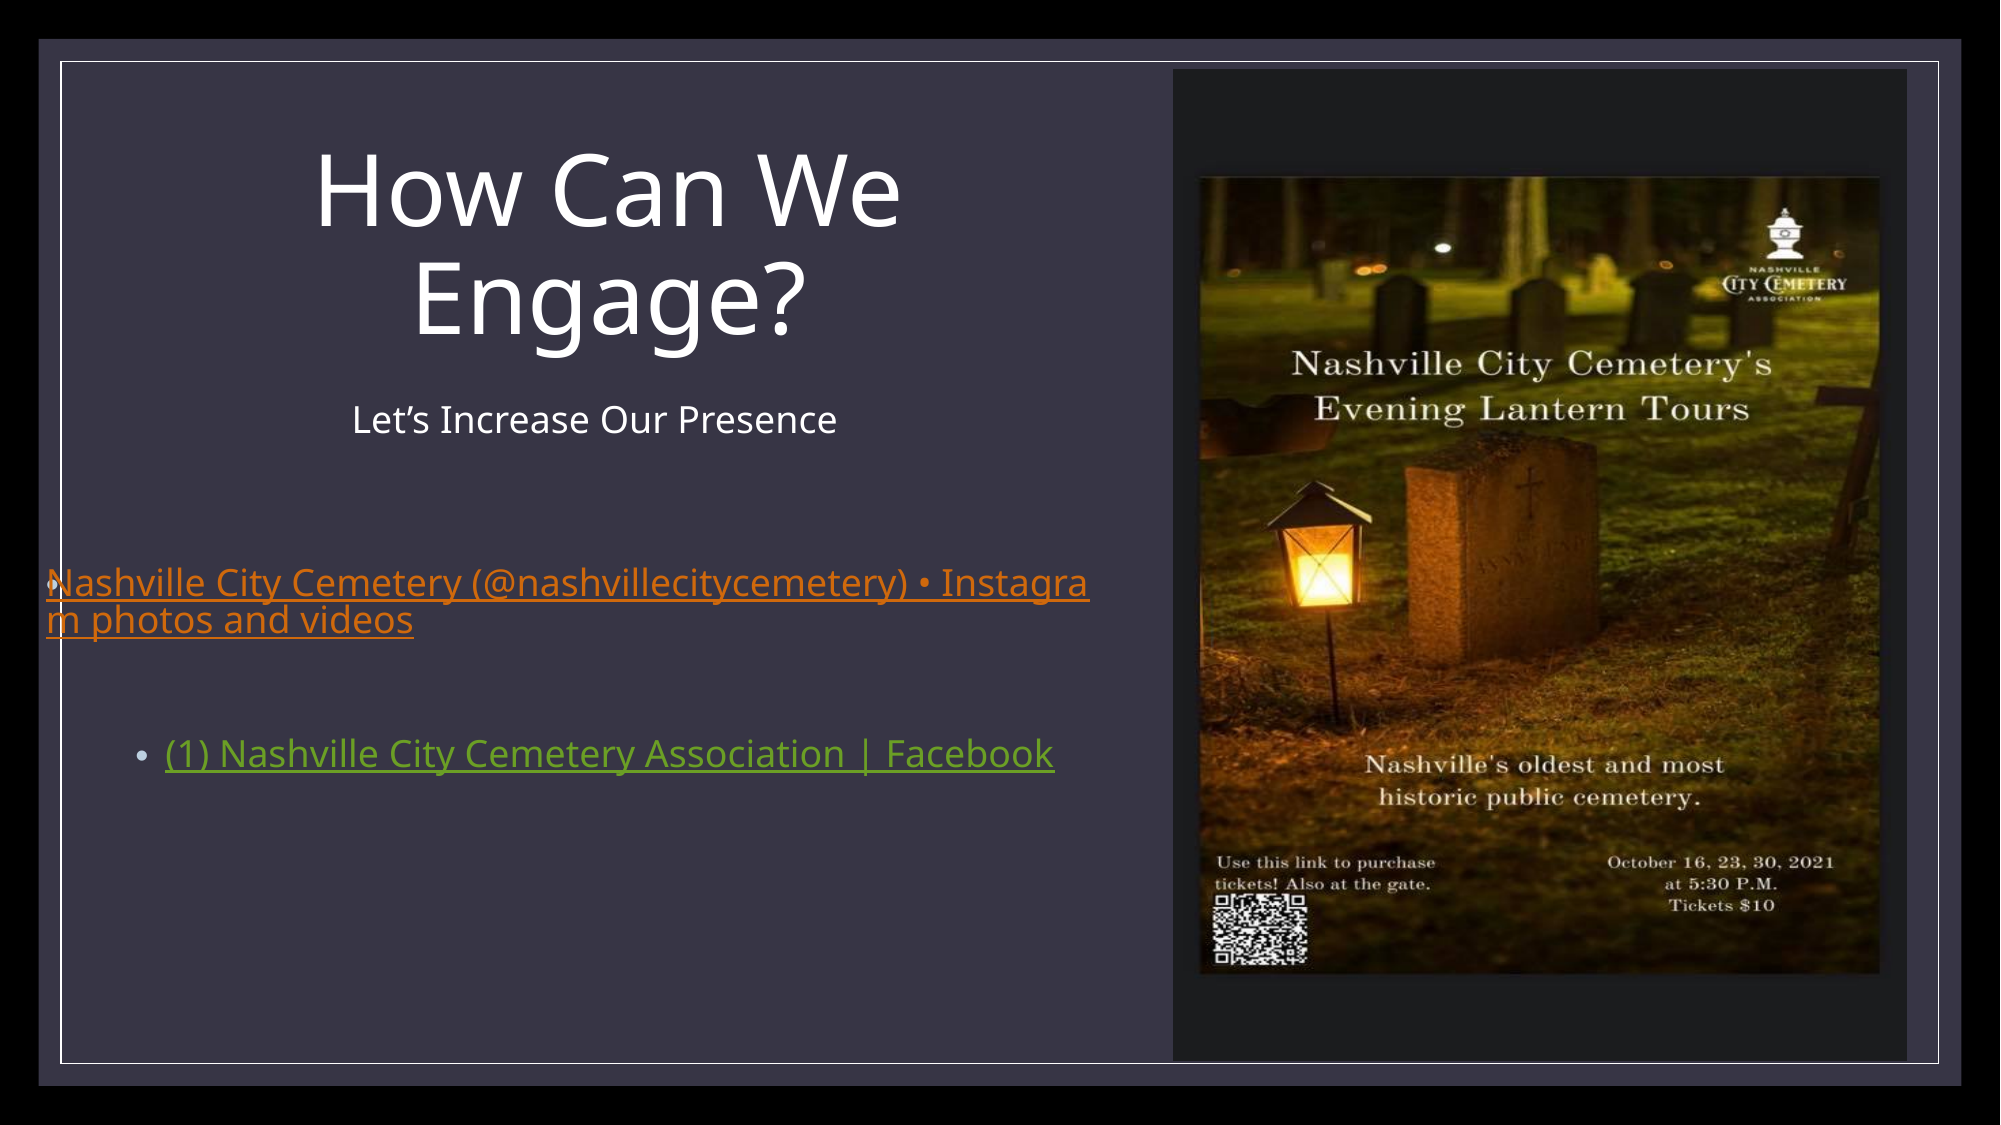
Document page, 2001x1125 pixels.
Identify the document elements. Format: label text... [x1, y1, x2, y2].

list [1172, 69, 1907, 1061]
title How Can We Engage? [93, 105, 1124, 392]
list Nashville City Cemetery (@nashvillecitycemetery) • Instagram photos and videos (1) Nashville City Cemetery Association | Facebook [30, 487, 1160, 980]
text_box Let’s Increase Our Presence [79, 389, 1111, 449]
